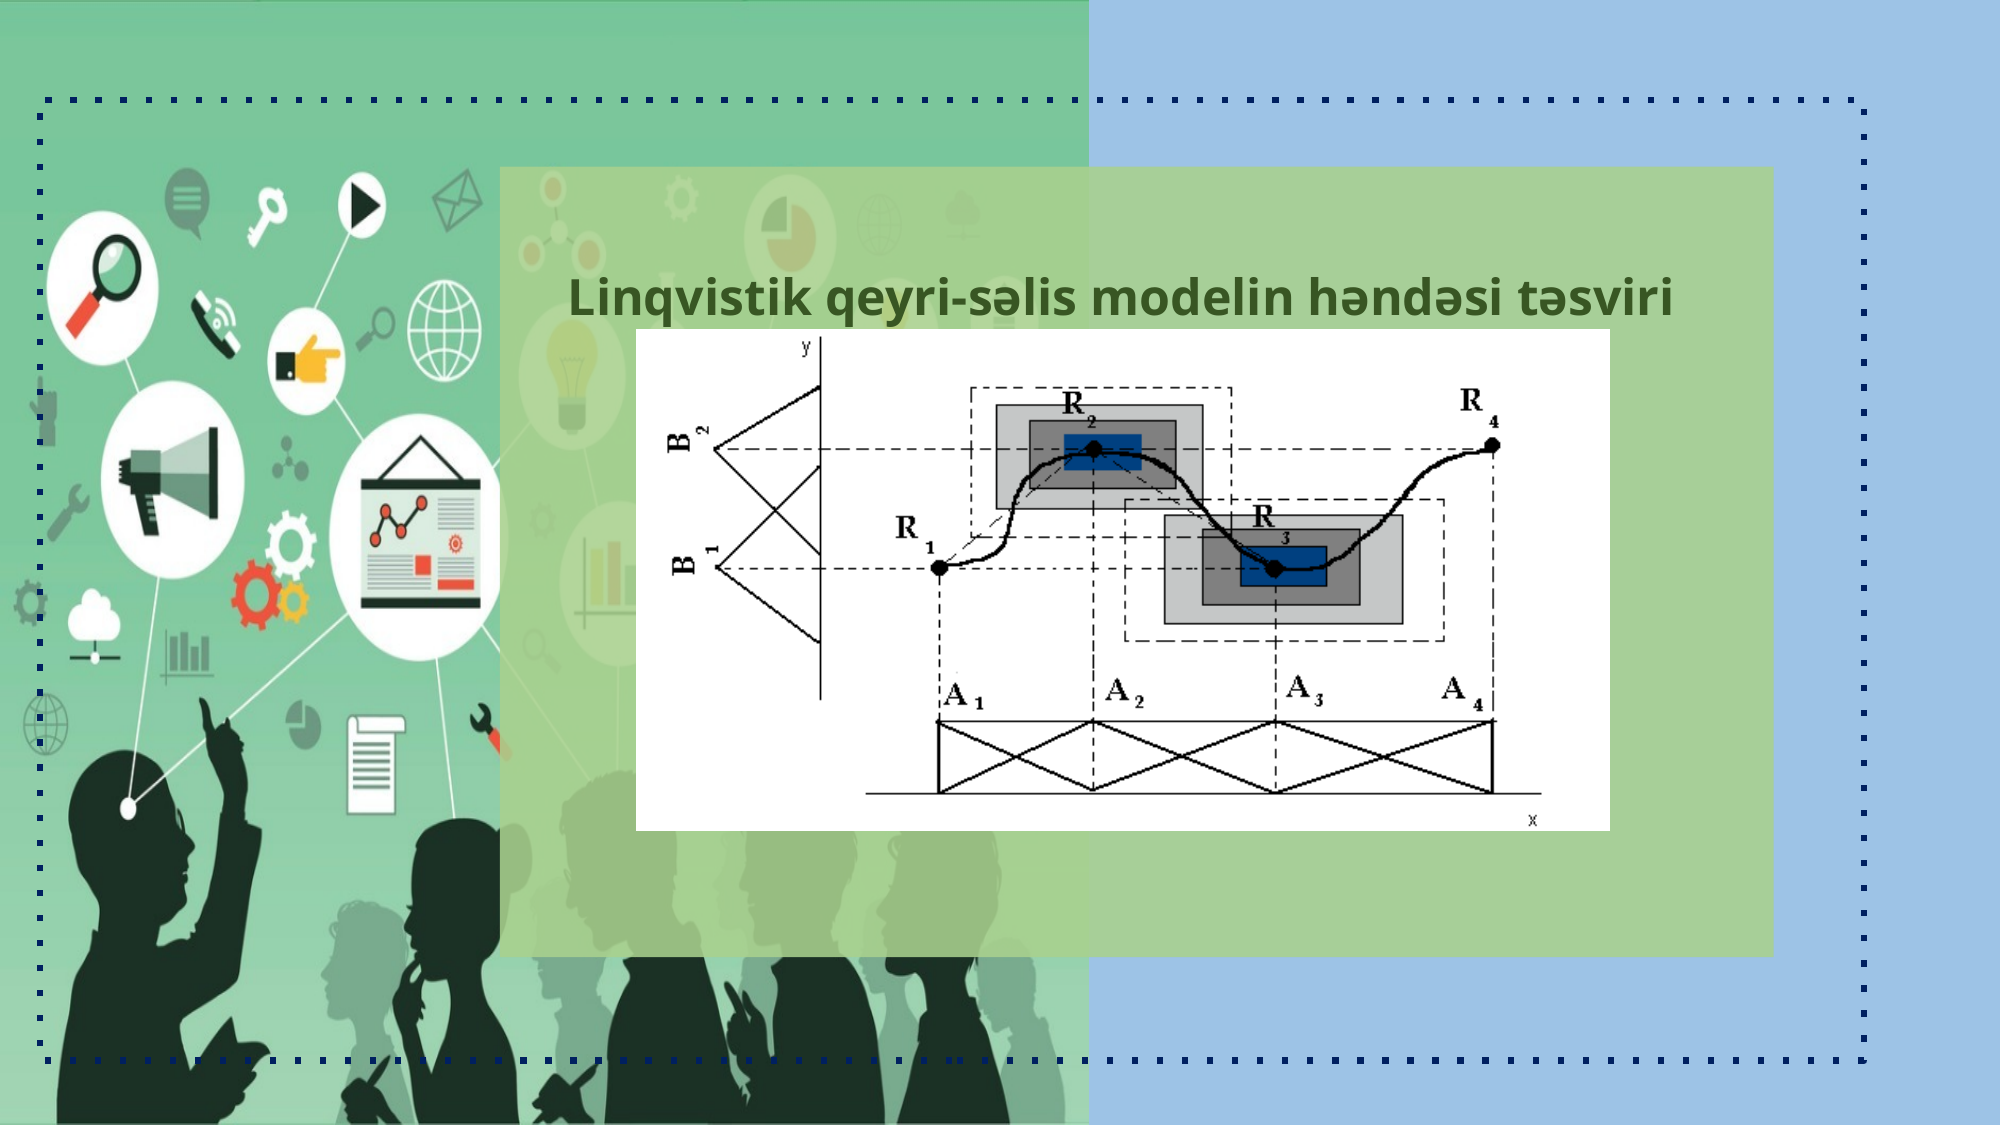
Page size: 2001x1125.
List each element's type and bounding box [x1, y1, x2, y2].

text_box [1089, 99, 1865, 1061]
picture [0, 0, 1610, 1125]
